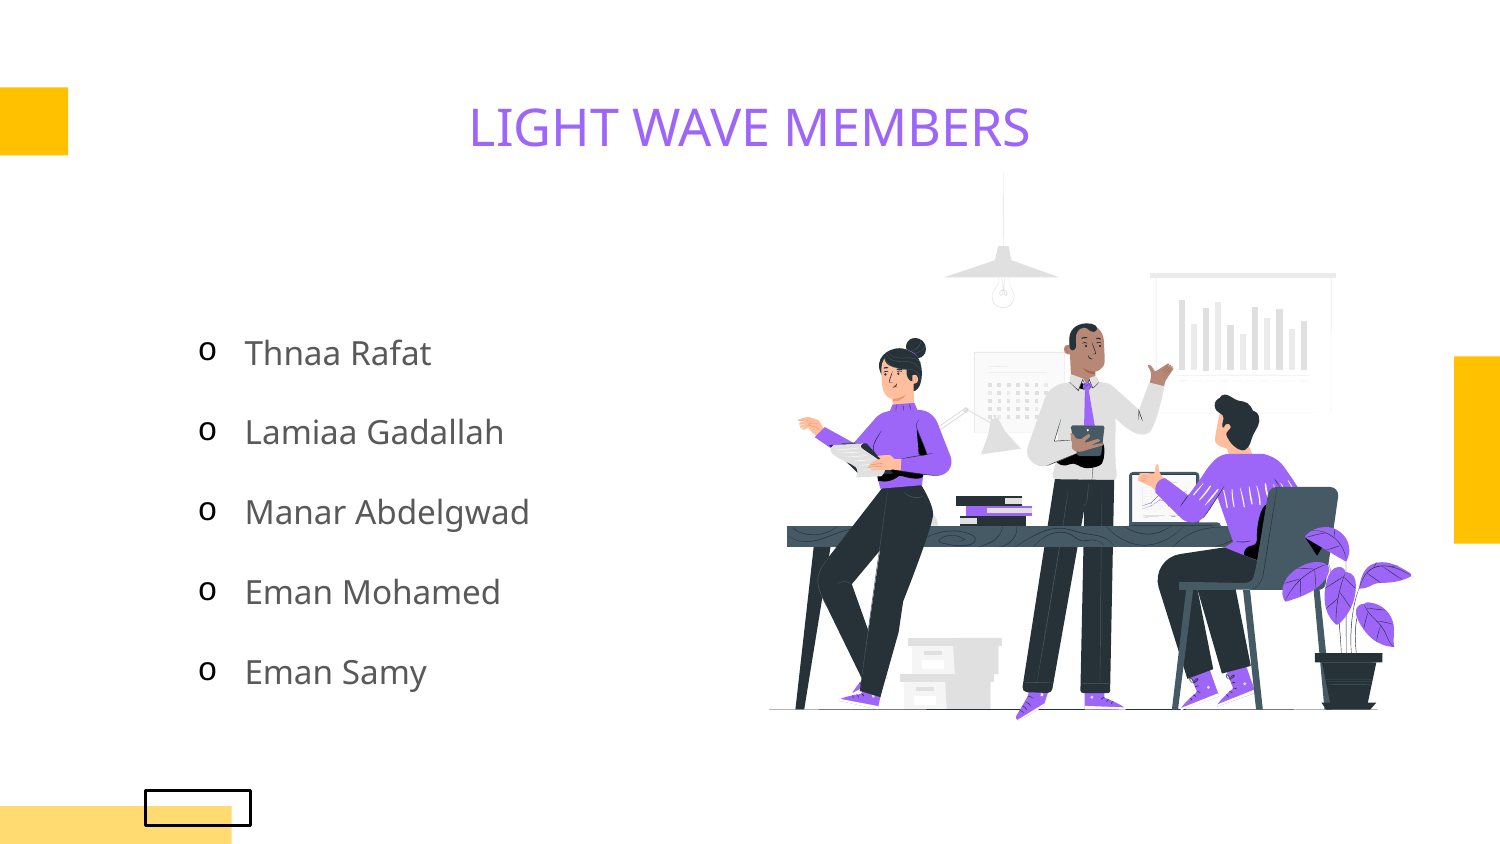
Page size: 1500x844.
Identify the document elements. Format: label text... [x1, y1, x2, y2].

list Thnaa Rafat Lamiaa Gadallah Manar Abdelgwad Eman Mohamed Eman Samy [182, 276, 660, 521]
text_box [768, 172, 1413, 721]
title LIGHT WAVE MEMBERS [116, 79, 1383, 173]
